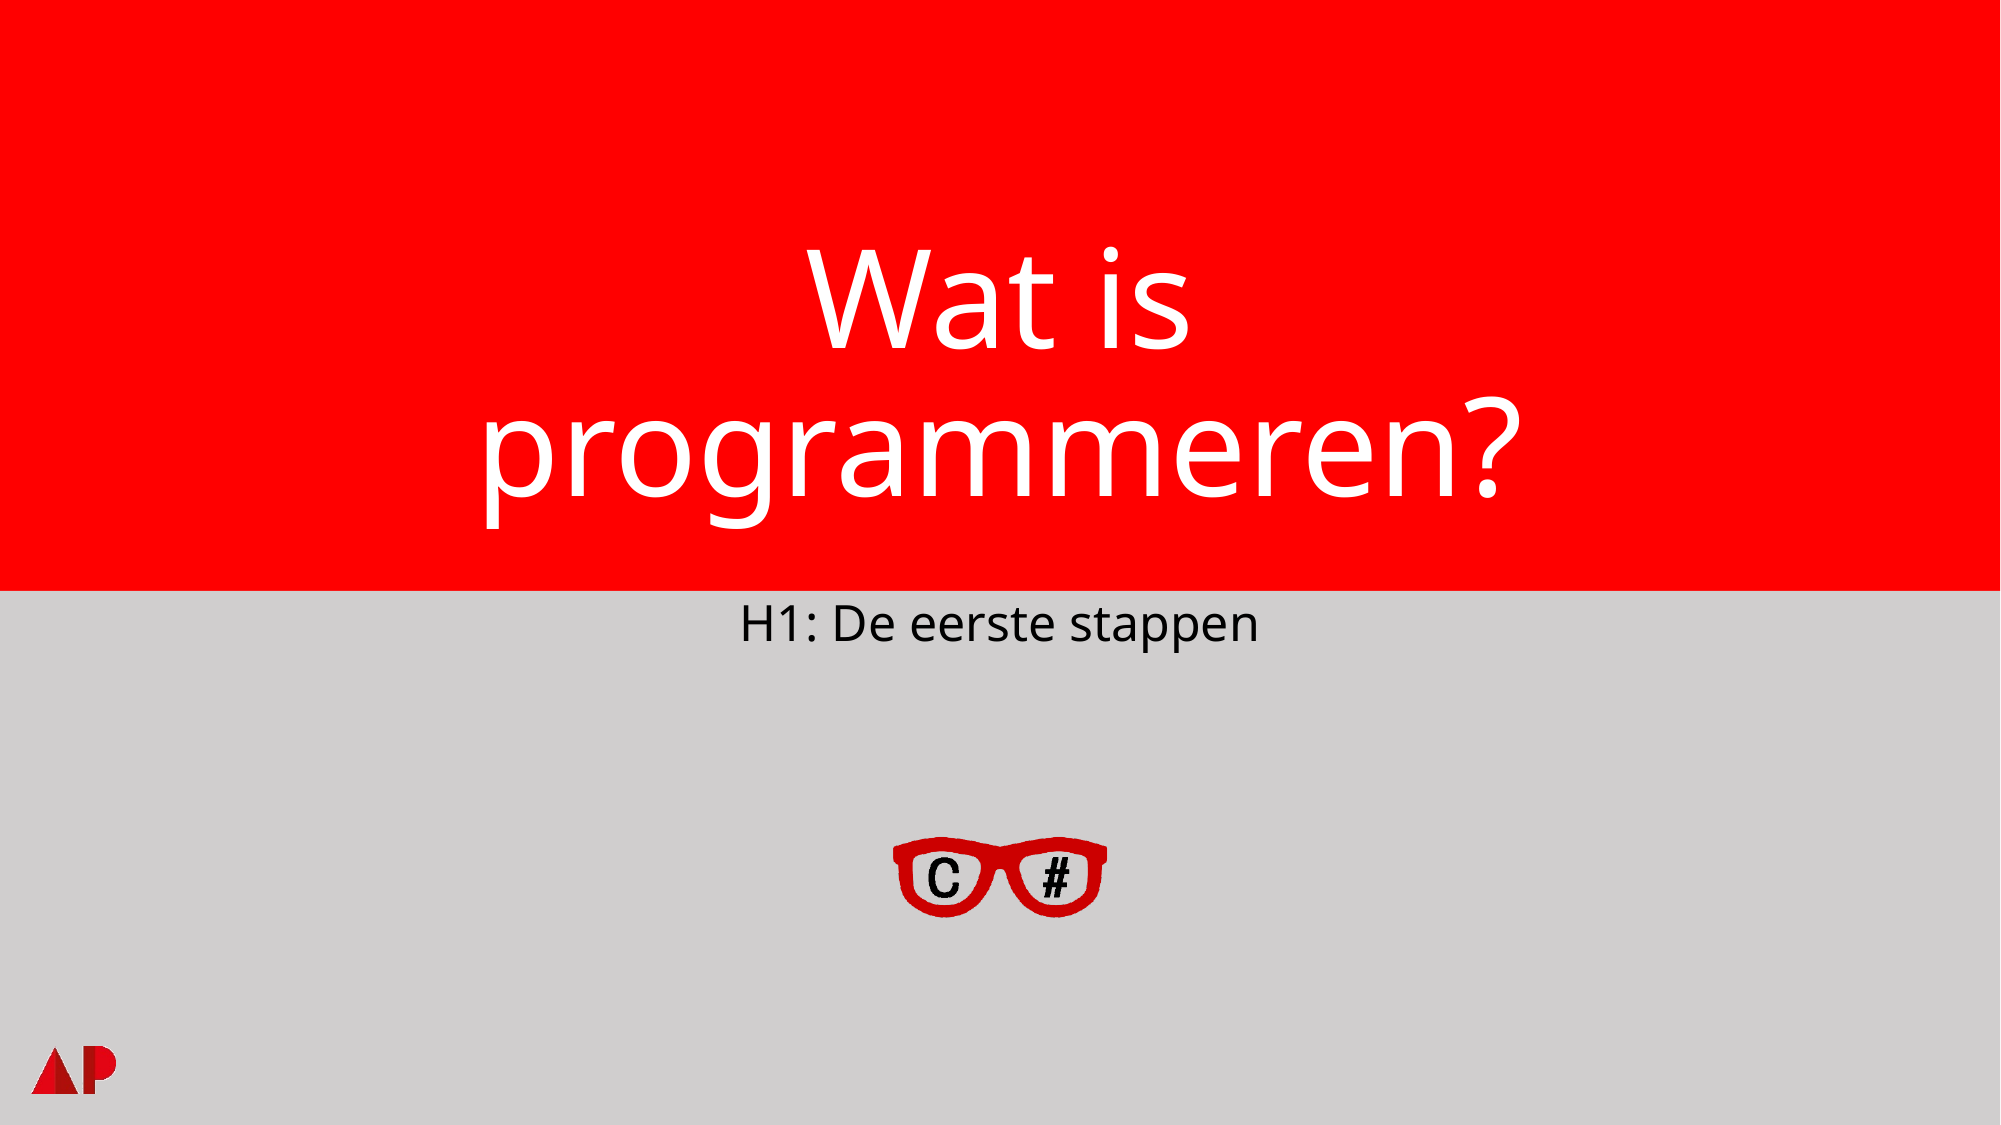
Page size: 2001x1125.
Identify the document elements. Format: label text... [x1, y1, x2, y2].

title Wat is programmeren? [447, 142, 1553, 535]
subtitle H1: De eerste stappen [249, 590, 1750, 863]
picture [31, 1046, 116, 1094]
picture [883, 863, 1117, 994]
